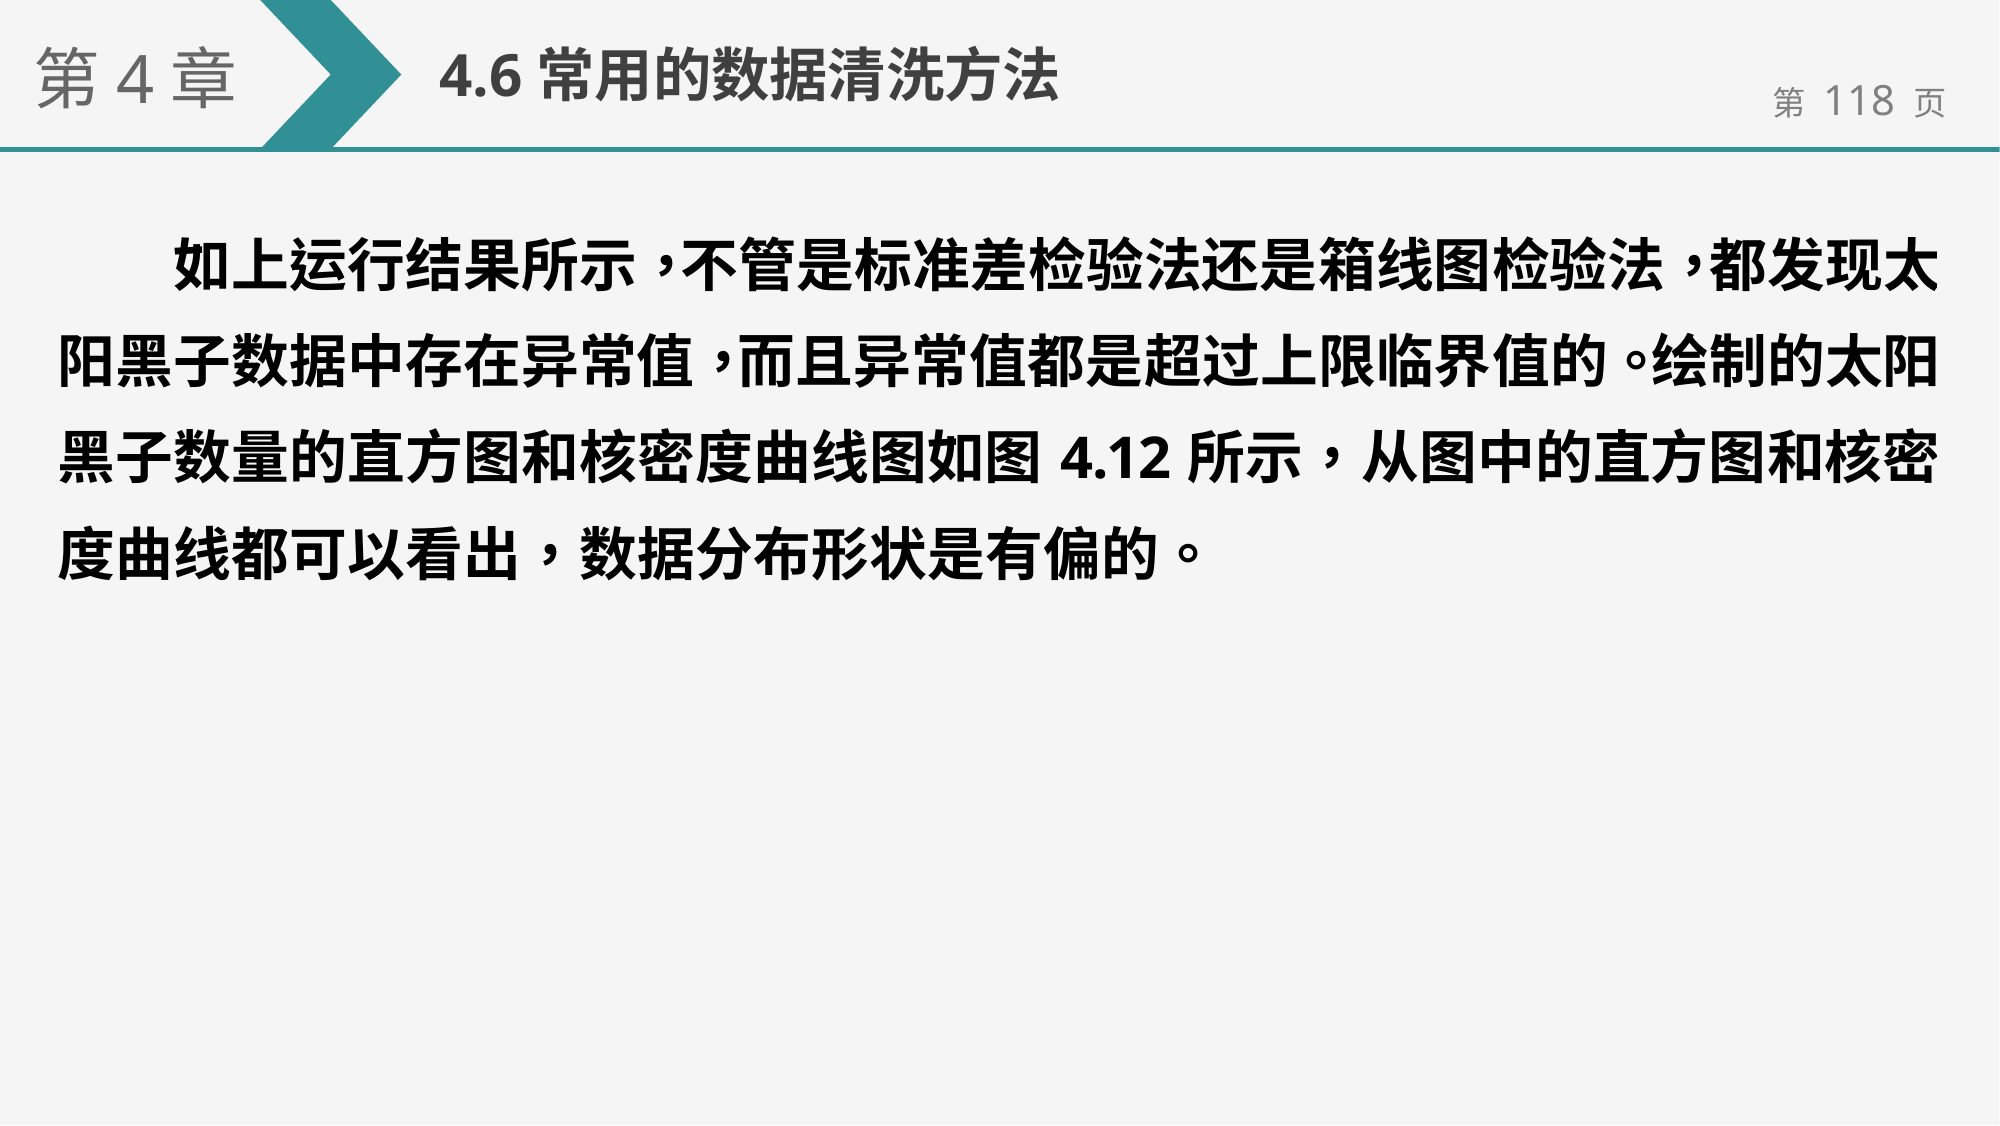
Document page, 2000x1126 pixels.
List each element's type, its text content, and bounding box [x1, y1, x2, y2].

text_box [258, 0, 403, 148]
text_box 4.6常用的数据清洗方法 [424, 31, 1366, 116]
text_box 第4章 [19, 29, 253, 125]
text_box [57, 217, 1937, 861]
